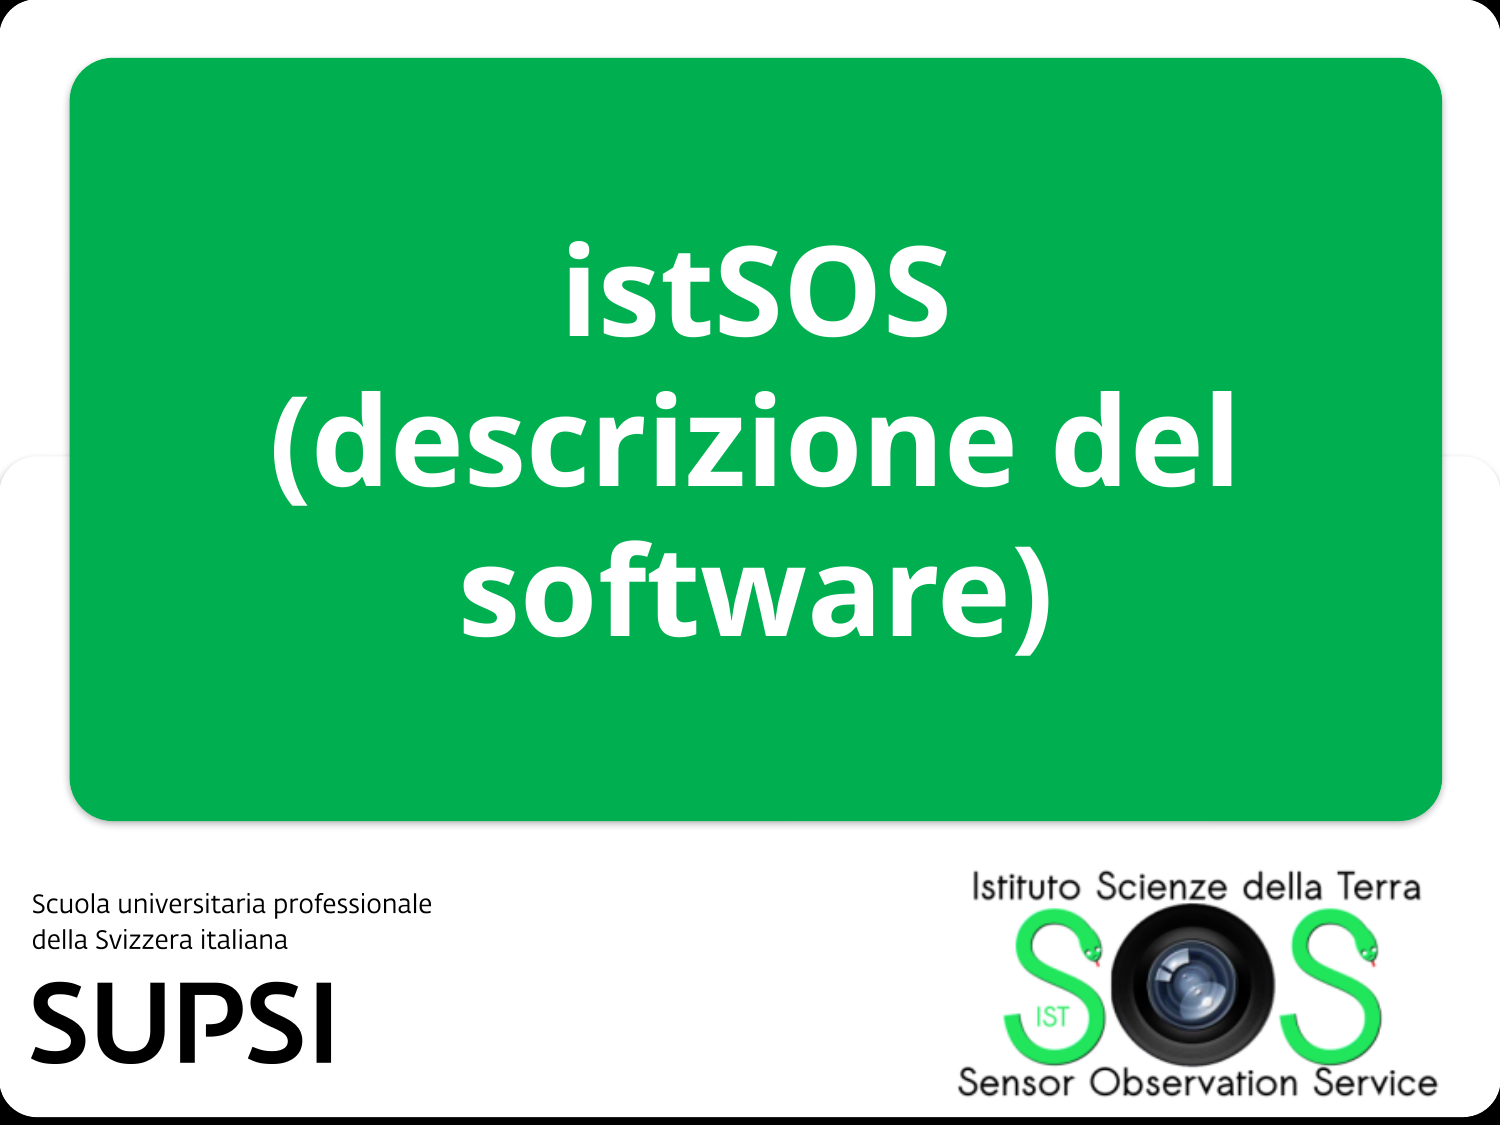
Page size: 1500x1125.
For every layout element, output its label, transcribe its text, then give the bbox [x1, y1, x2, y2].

subtitle istSOS (descrizione del software) [112, 75, 1401, 797]
text_box [0, 456, 1500, 1118]
text_box [0, 0, 1500, 477]
picture [954, 866, 1442, 1100]
picture [31, 893, 432, 1064]
text_box [69, 57, 1443, 822]
